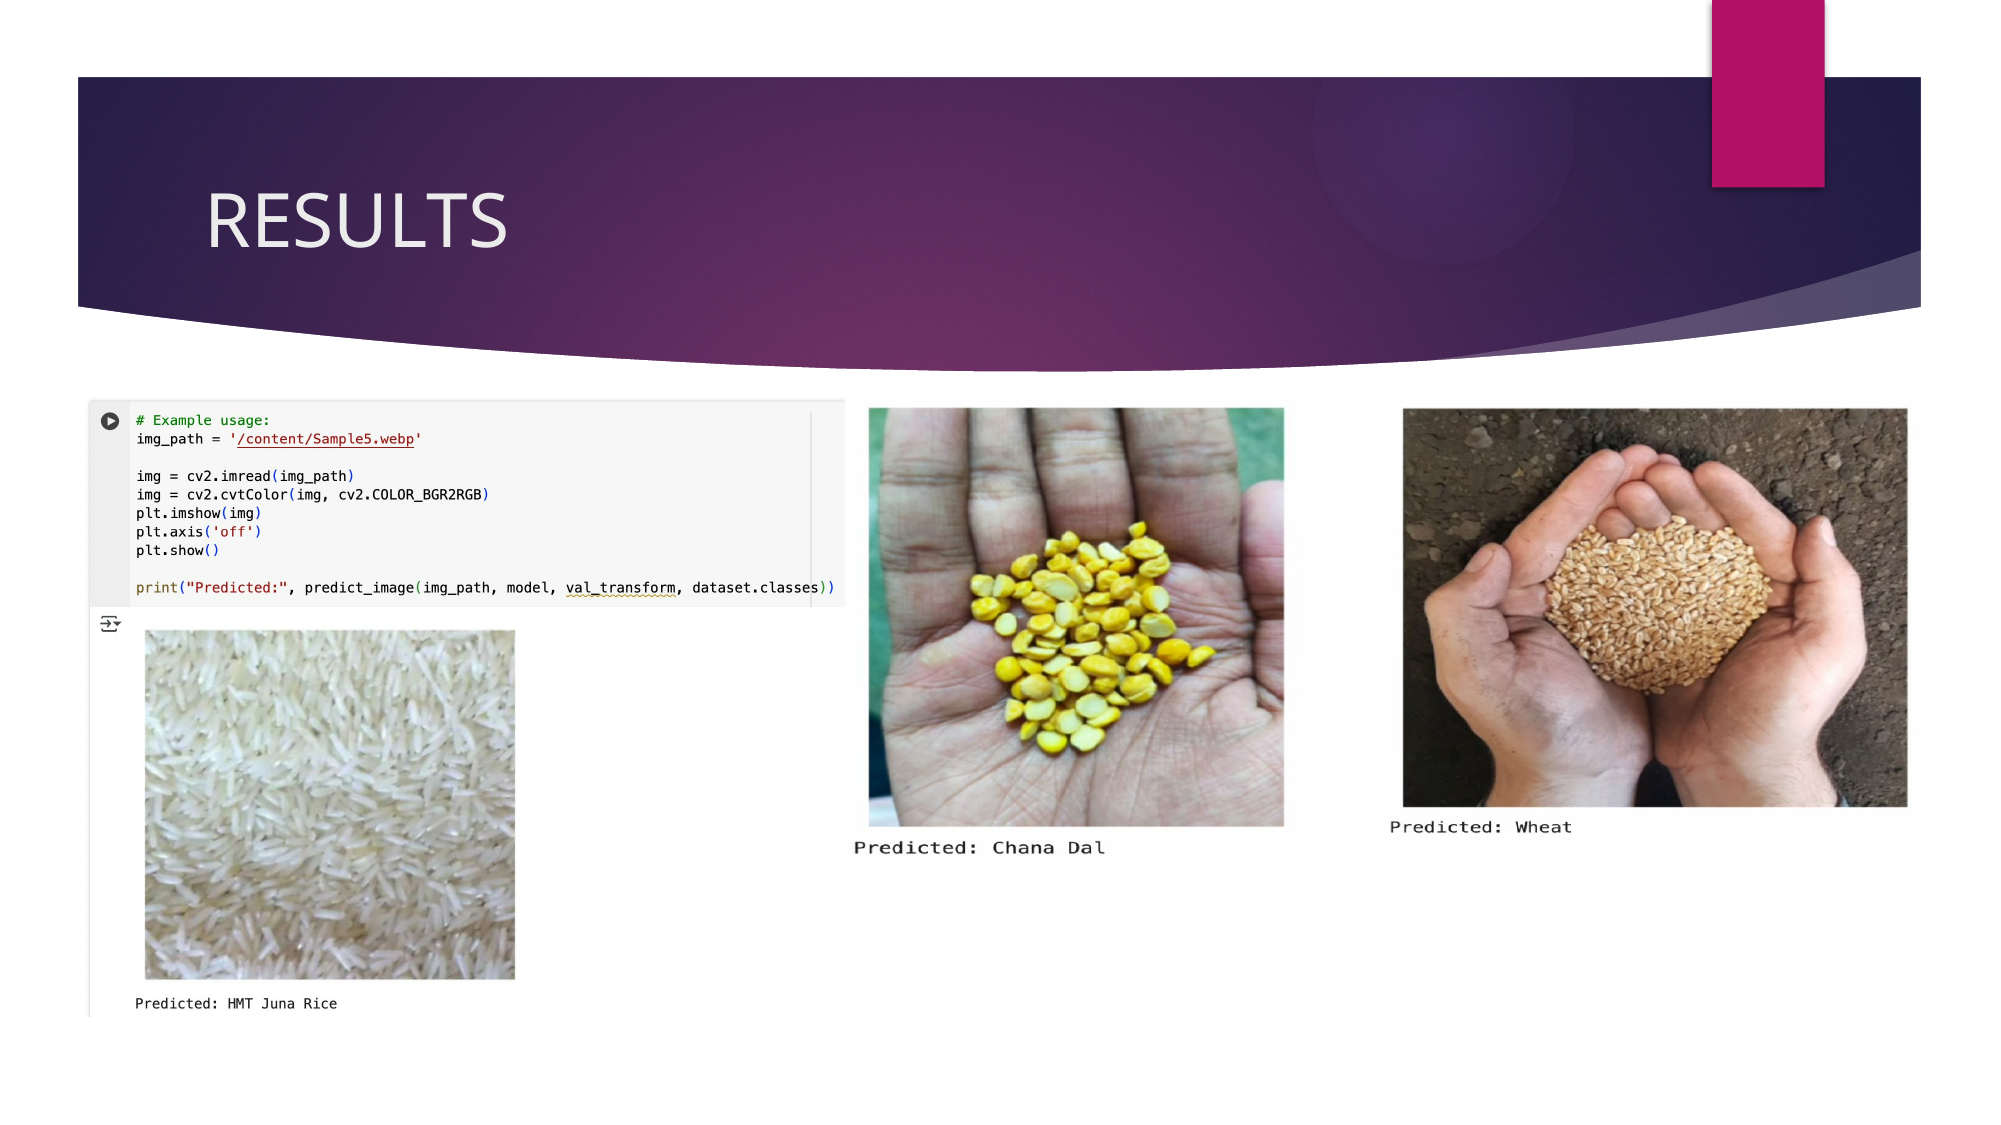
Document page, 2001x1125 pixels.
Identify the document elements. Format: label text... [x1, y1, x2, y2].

picture [1377, 396, 1974, 843]
title RESULTS [189, 159, 1627, 276]
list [76, 396, 857, 1017]
picture [845, 396, 1351, 866]
